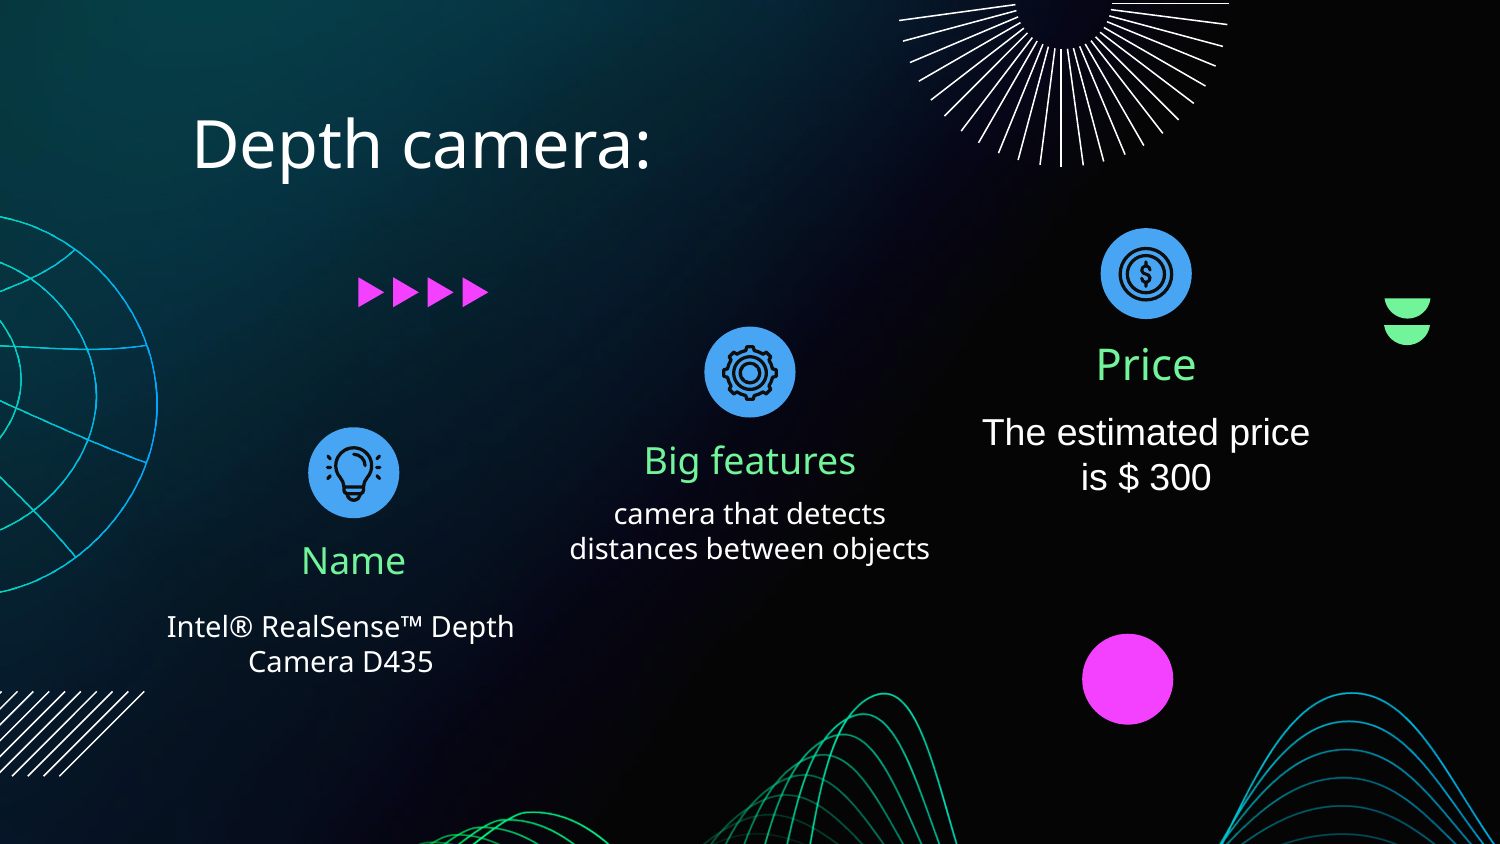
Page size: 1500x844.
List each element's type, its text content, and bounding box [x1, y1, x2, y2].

subtitle Name [166, 521, 541, 595]
text_box Depth camera: [100, 102, 744, 196]
picture [0, 0, 1500, 844]
subtitle Big features [562, 421, 938, 494]
text_box [308, 427, 400, 506]
subtitle The estimated price is $ 300 [959, 407, 1334, 534]
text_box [325, 445, 382, 503]
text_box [897, 0, 1230, 167]
text_box [329, 510, 380, 519]
subtitle camera that detects distances between objects [550, 494, 950, 662]
subtitle Intel® RealSense™ Depth Camera D435 [141, 607, 541, 786]
text_box [1100, 228, 1192, 320]
text_box [704, 326, 796, 408]
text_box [721, 344, 779, 402]
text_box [1115, 246, 1174, 302]
text_box [724, 408, 778, 418]
subtitle Price [959, 321, 1334, 395]
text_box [358, 276, 489, 308]
